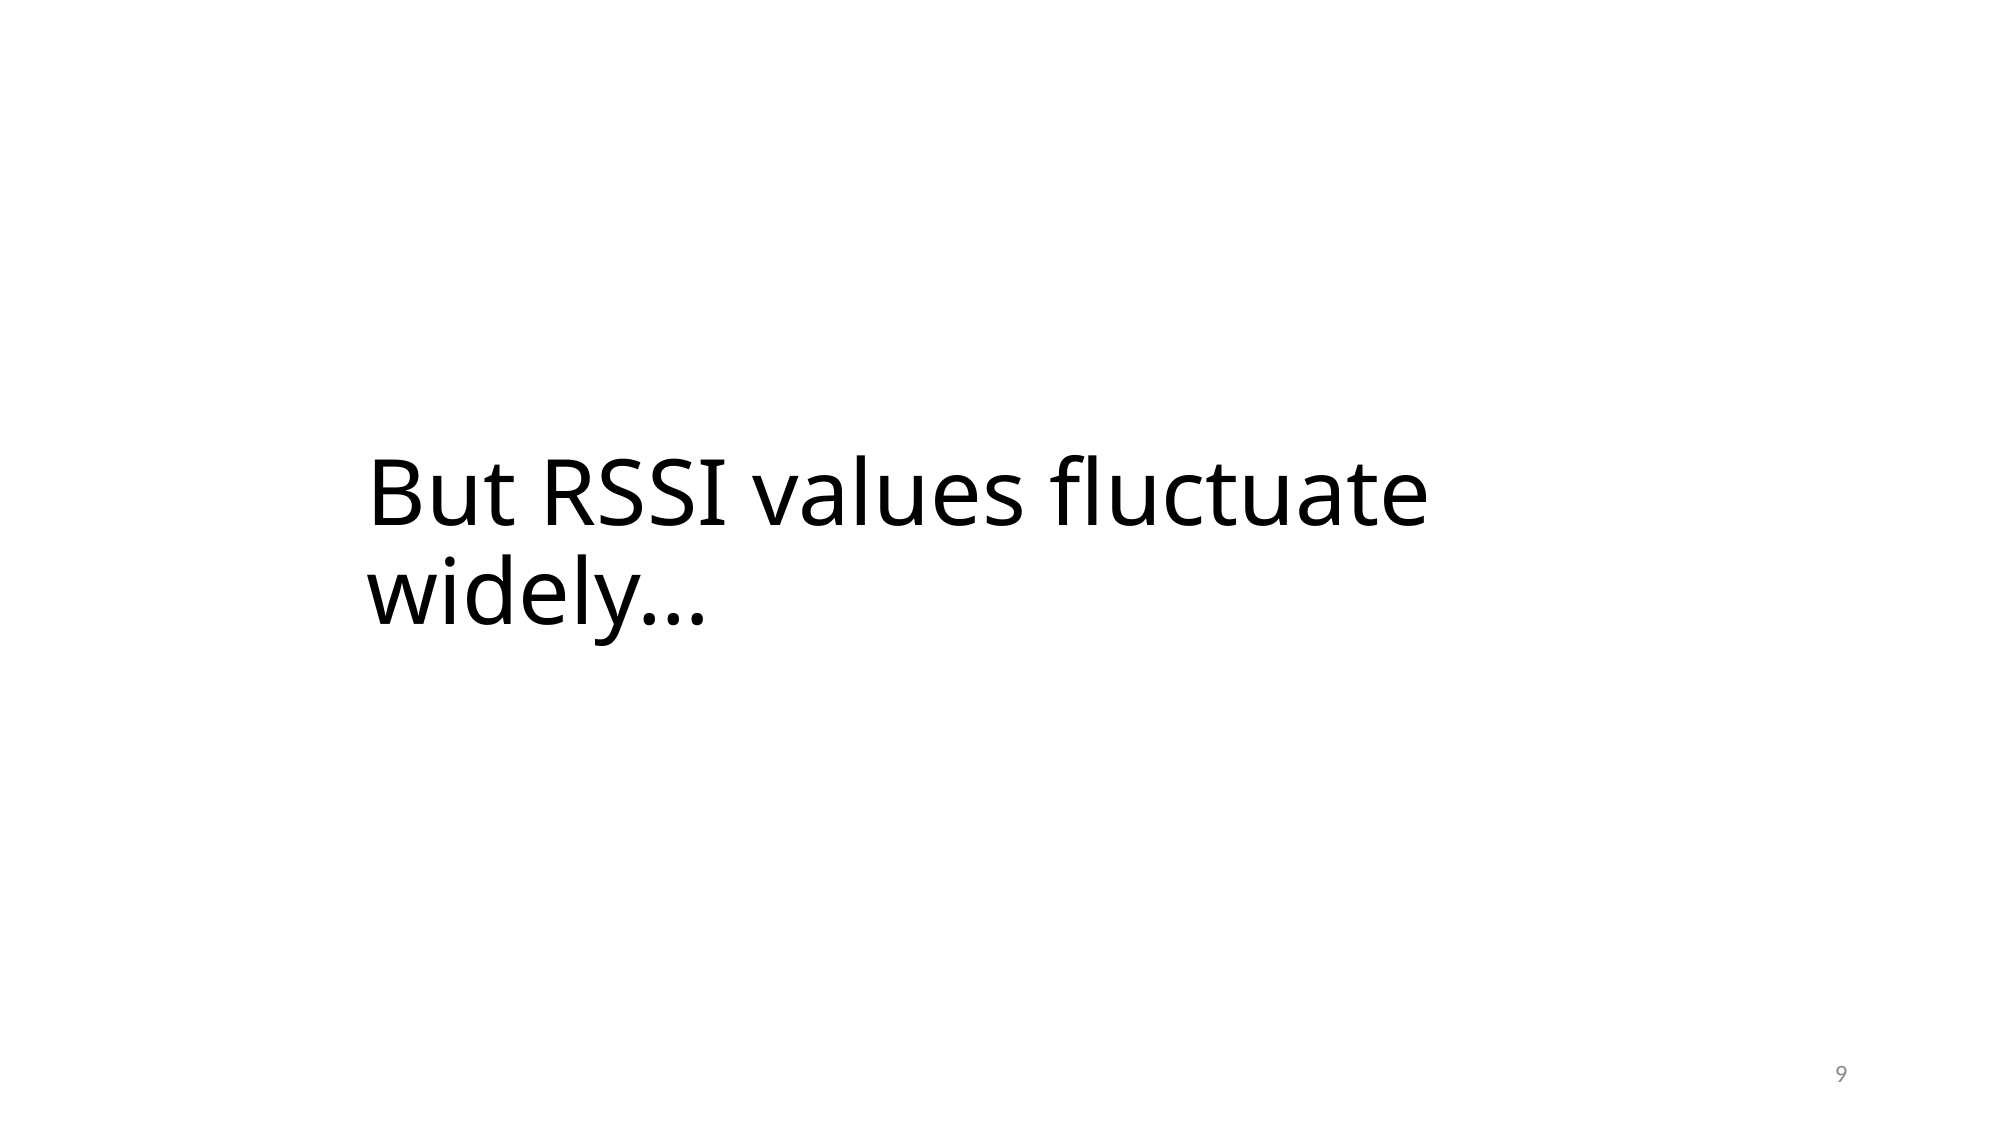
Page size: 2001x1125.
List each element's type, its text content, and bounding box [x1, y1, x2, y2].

title But RSSI values fluctuate widely… [351, 436, 1673, 654]
slide_number 9 [1412, 1042, 1863, 1103]
